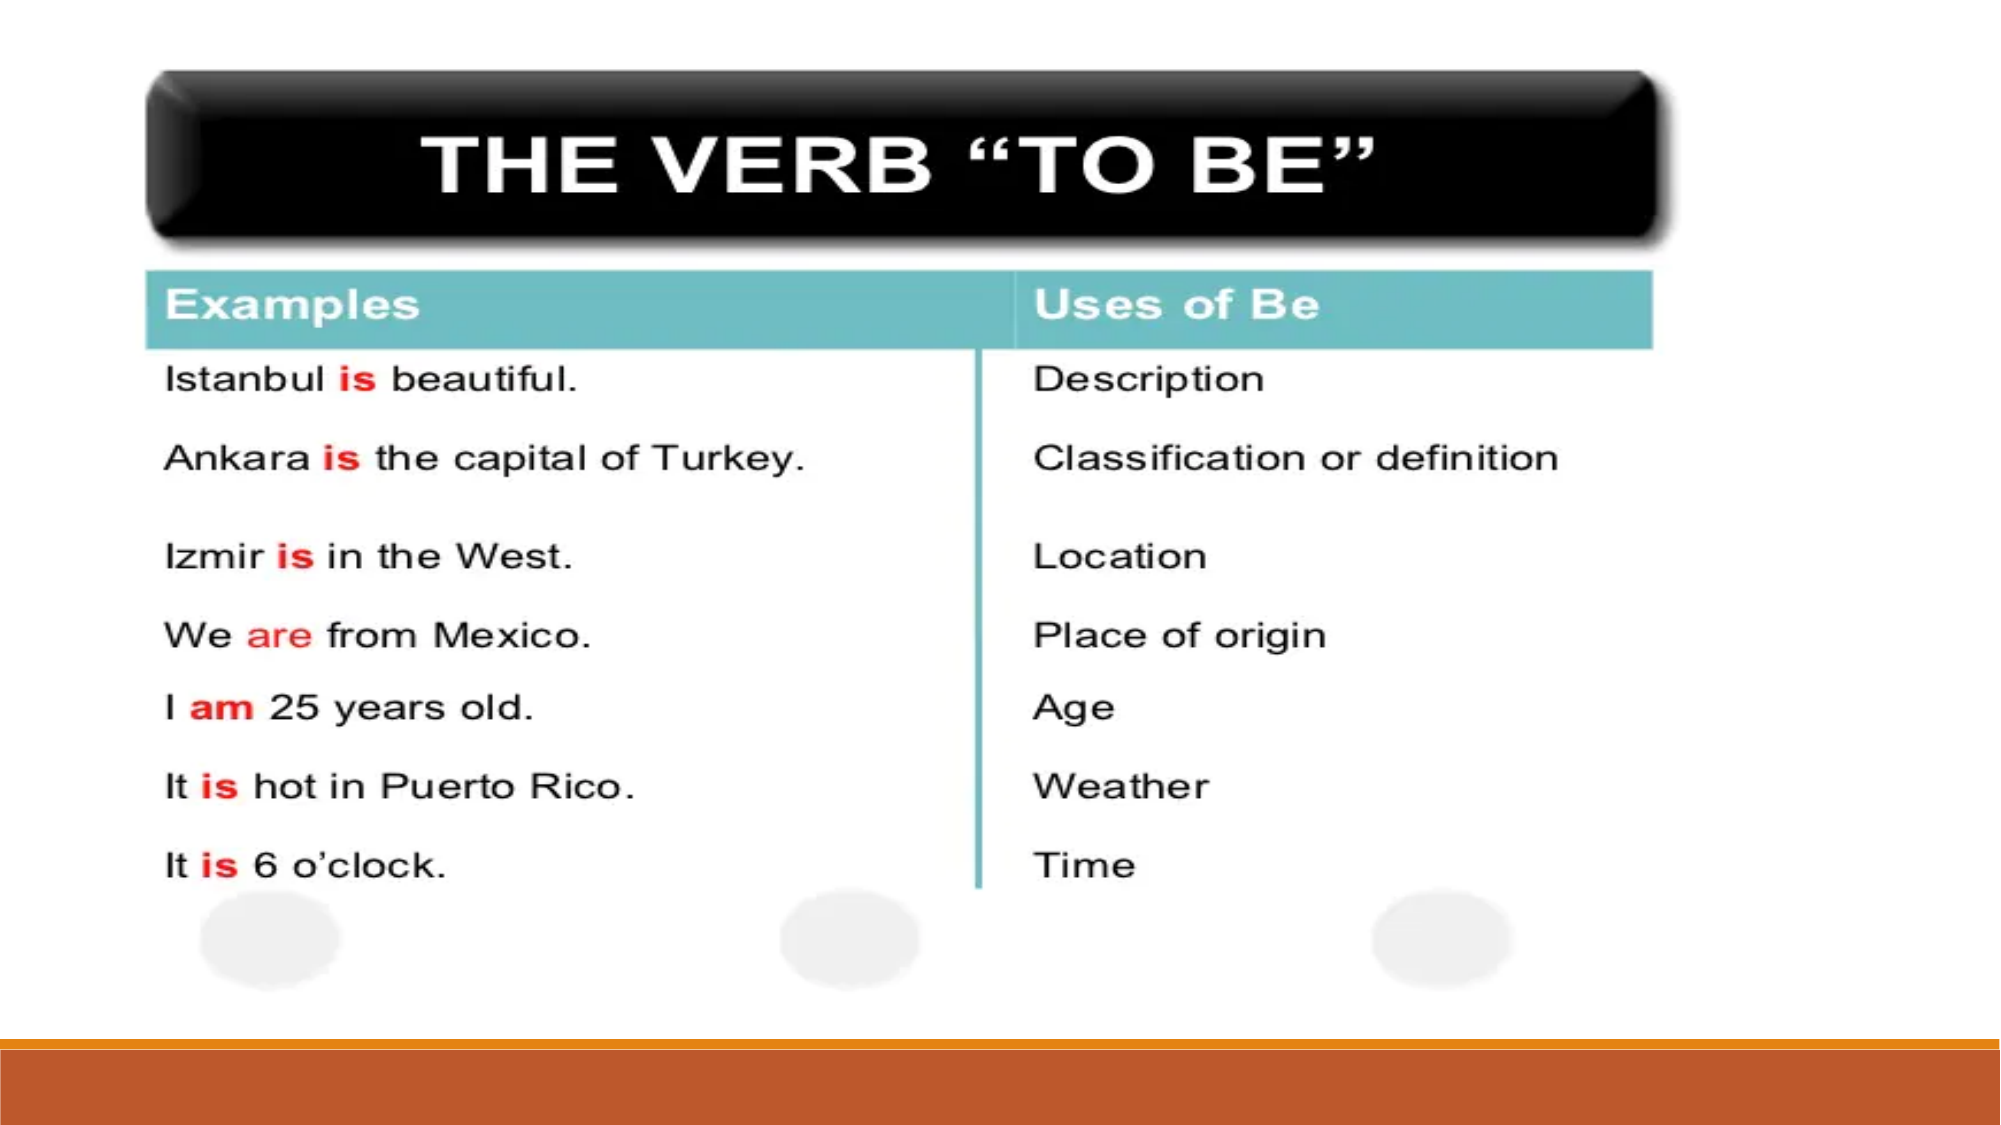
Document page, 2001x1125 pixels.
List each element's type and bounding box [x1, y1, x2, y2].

picture [63, 46, 1738, 1007]
